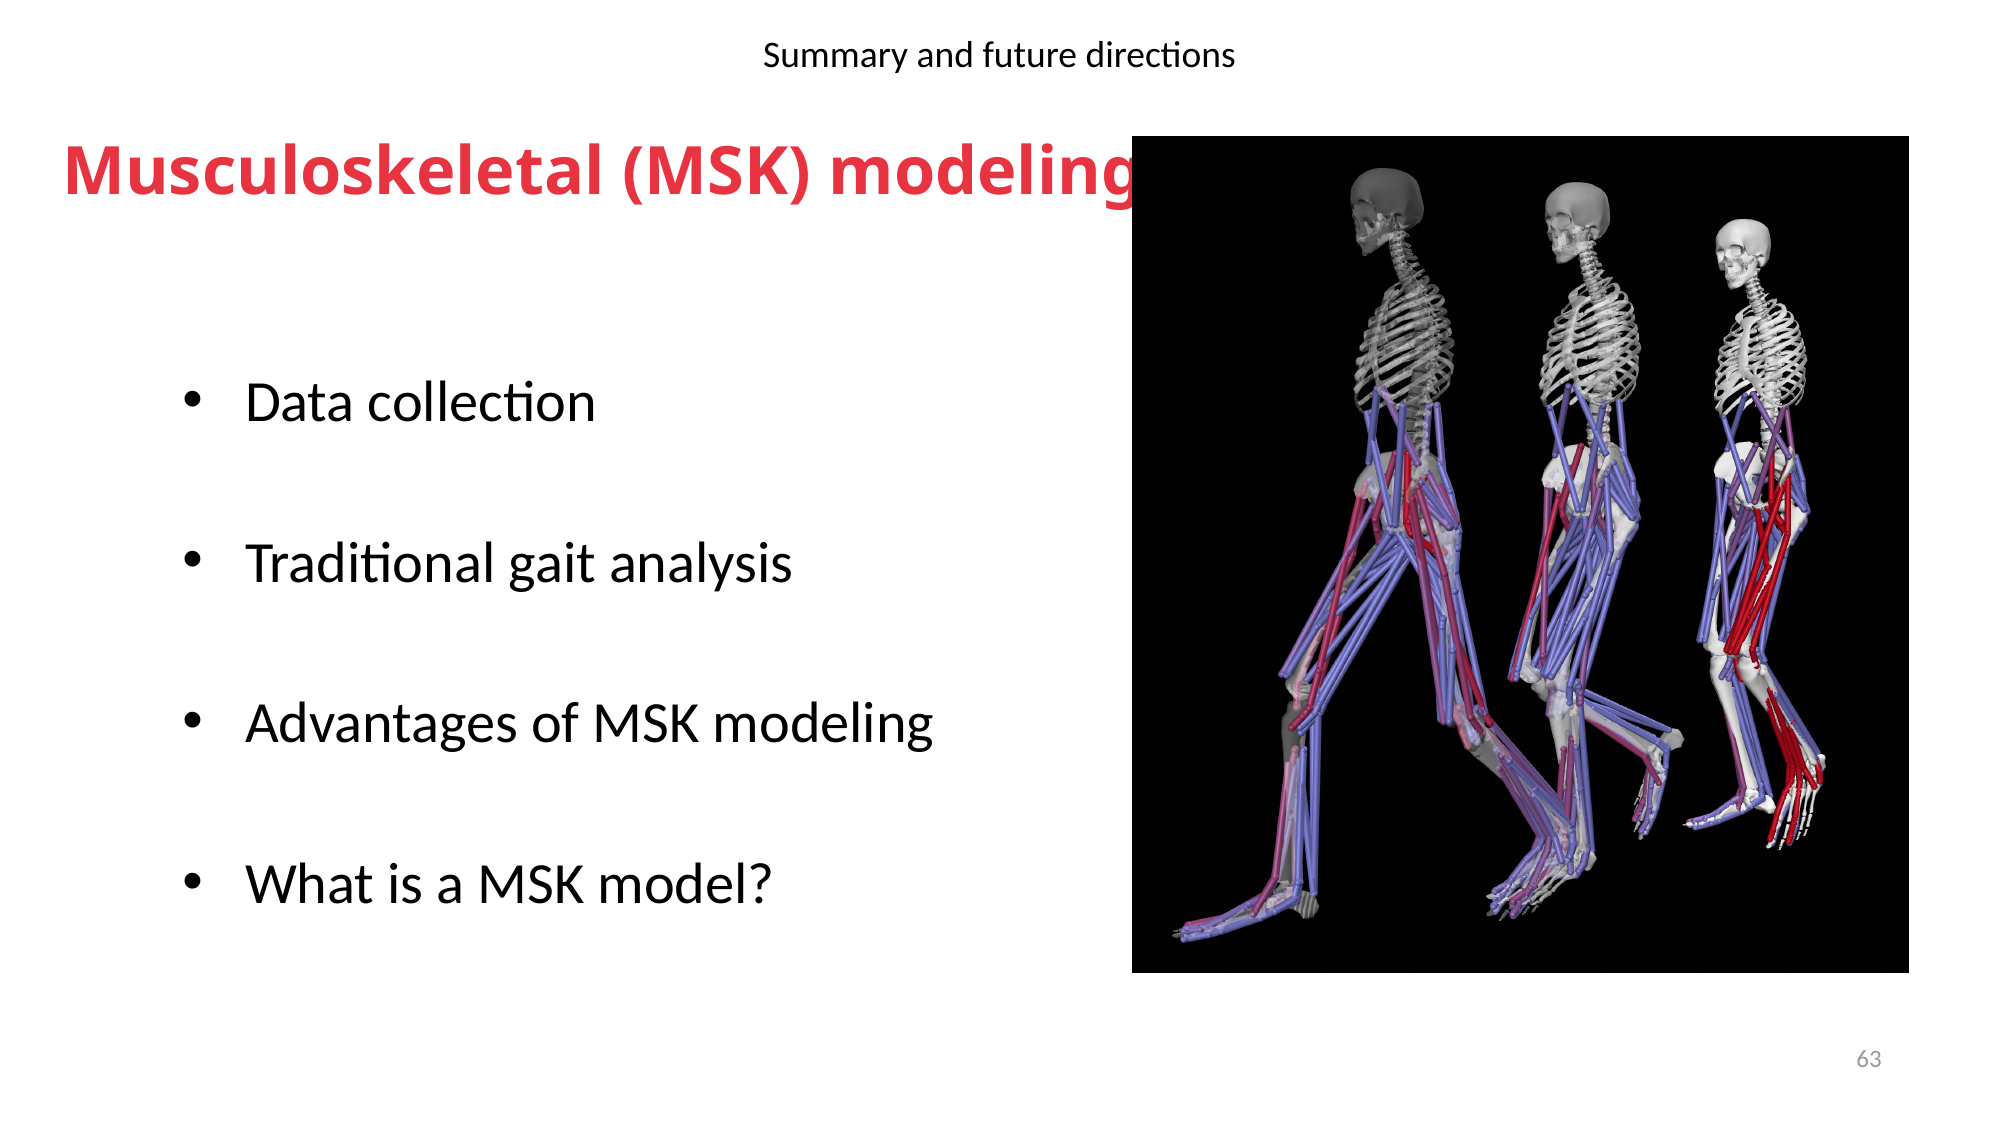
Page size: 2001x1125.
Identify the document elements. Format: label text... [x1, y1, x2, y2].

text_box Summary and future directions [335, 22, 1665, 83]
list Data collection Traditional gait analysis Advantages of MSK modeling What is a MSK model? [167, 285, 1029, 948]
picture [1132, 136, 1909, 973]
title Musculoskeletal (MSK) modeling [47, 120, 1376, 286]
slide_number 63 [1375, 1042, 1882, 1103]
